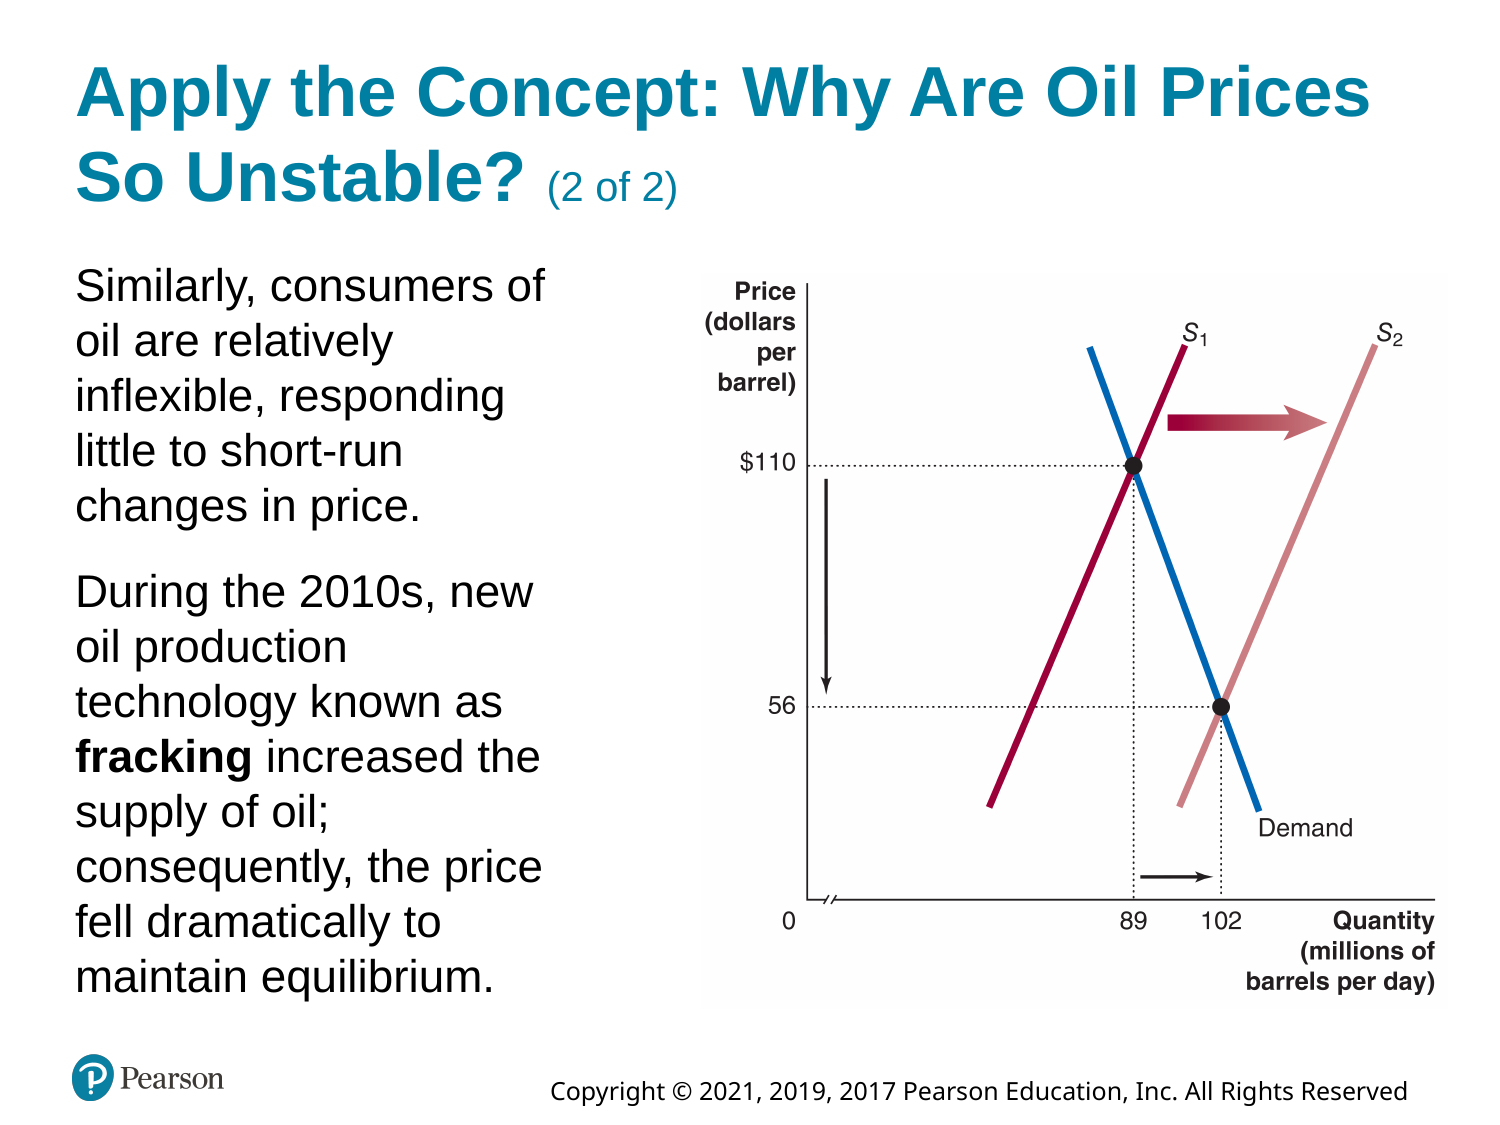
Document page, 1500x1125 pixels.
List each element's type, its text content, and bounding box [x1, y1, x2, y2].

picture [98, 1054, 224, 1101]
picture [72, 1054, 88, 1070]
picture [701, 273, 1448, 1009]
picture [72, 1087, 83, 1101]
list Similarly, consumers of oil are relatively inflexible, responding little to short-run changes in price. During the 2010s, new oil production technology known as fracking increased the supply of oil; consequently, the price fell dramatically to maintain equilibrium. [75, 255, 578, 1036]
title Apply the Concept: Why Are Oil Prices So Unstable? (2 of 2) [75, 35, 1425, 216]
picture [80, 1063, 106, 1088]
